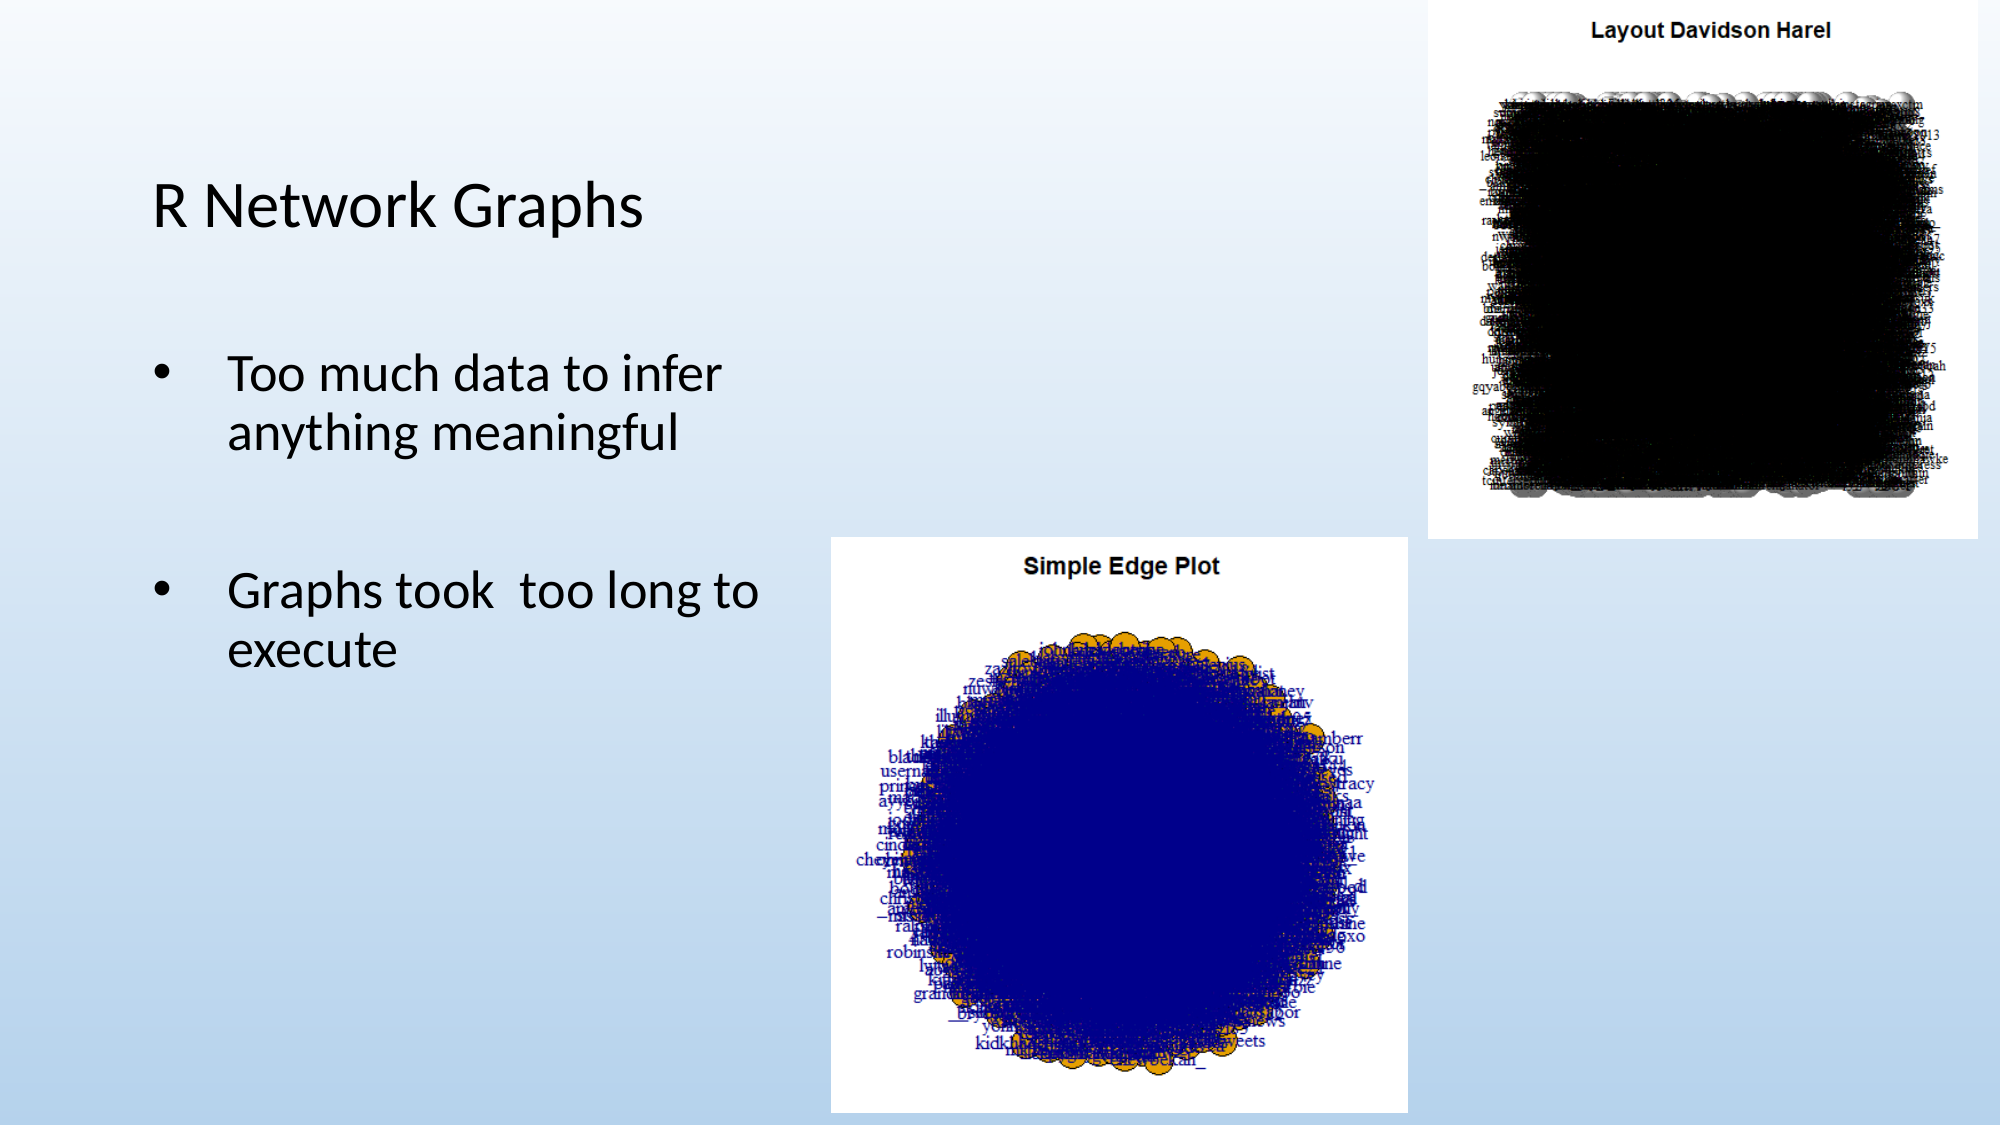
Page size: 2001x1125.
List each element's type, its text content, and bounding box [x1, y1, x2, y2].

title R Network Graphs [137, 75, 783, 337]
list Too much data to infer anything meaningful Graphs took too long to execute [137, 337, 832, 739]
picture [831, 537, 1408, 1113]
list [1428, 0, 1978, 539]
